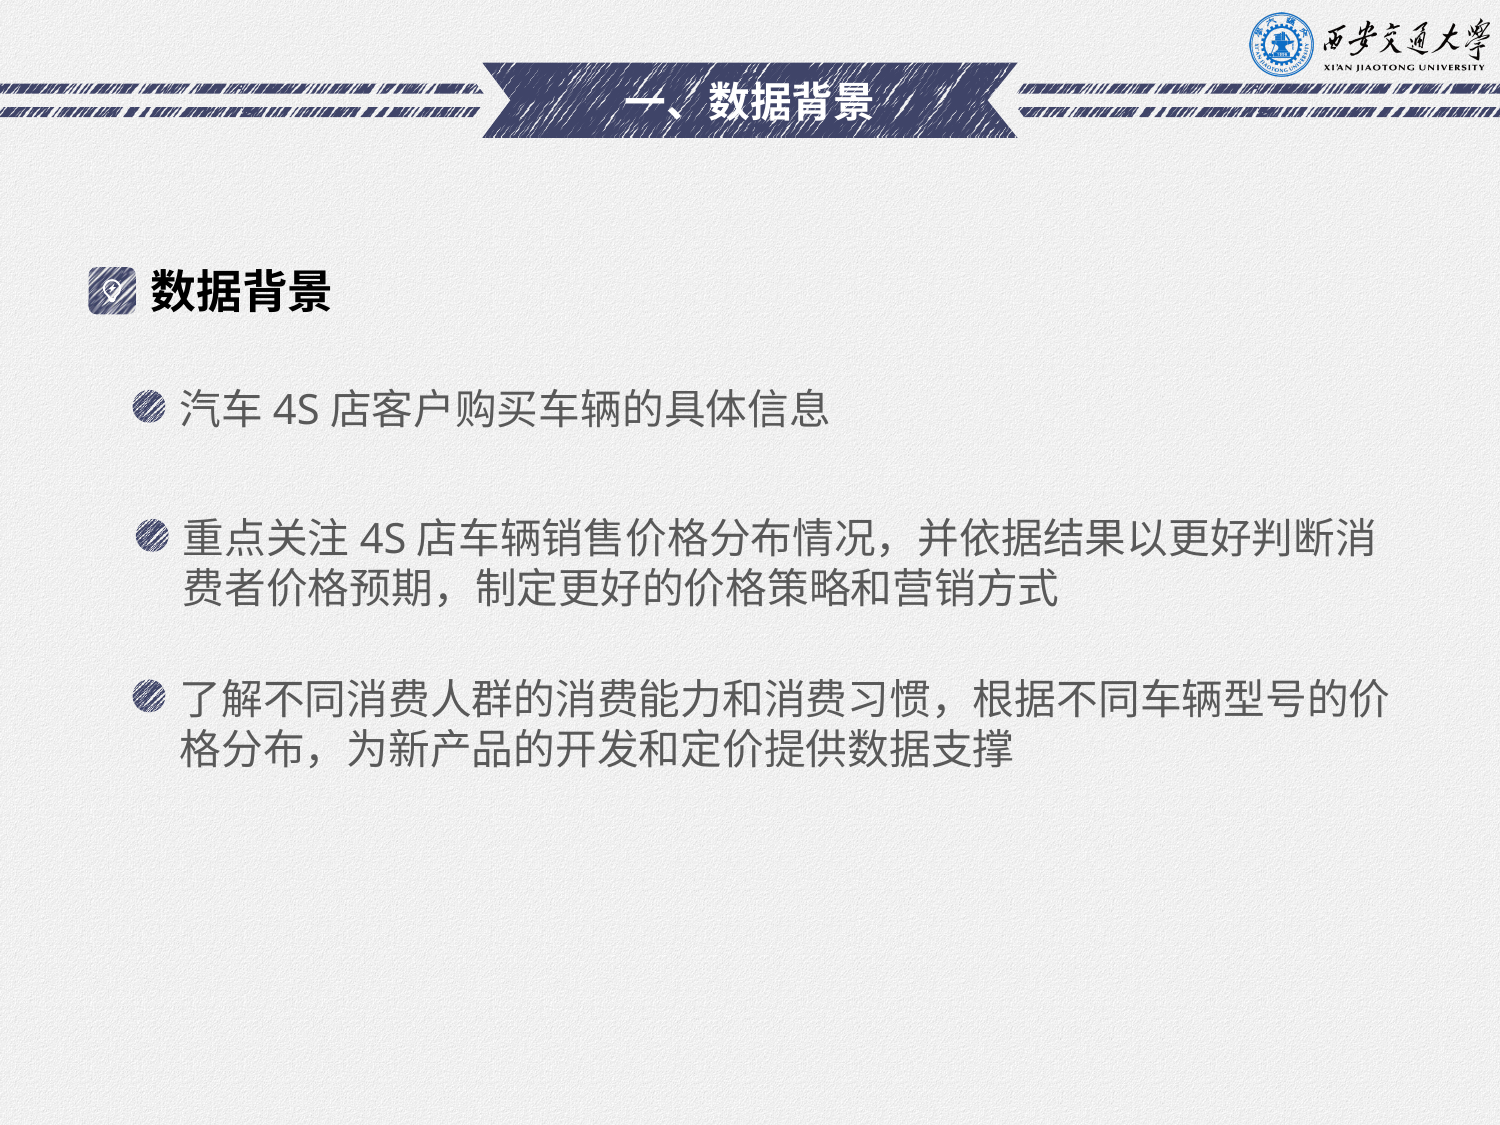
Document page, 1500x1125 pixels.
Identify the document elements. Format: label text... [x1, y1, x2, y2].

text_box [88, 266, 137, 315]
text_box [132, 382, 1409, 434]
picture [0, 0, 1500, 1125]
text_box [135, 511, 1412, 614]
text_box 数据背景 [136, 255, 349, 326]
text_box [132, 672, 1409, 774]
title 一、数据背景 [466, 78, 1034, 124]
